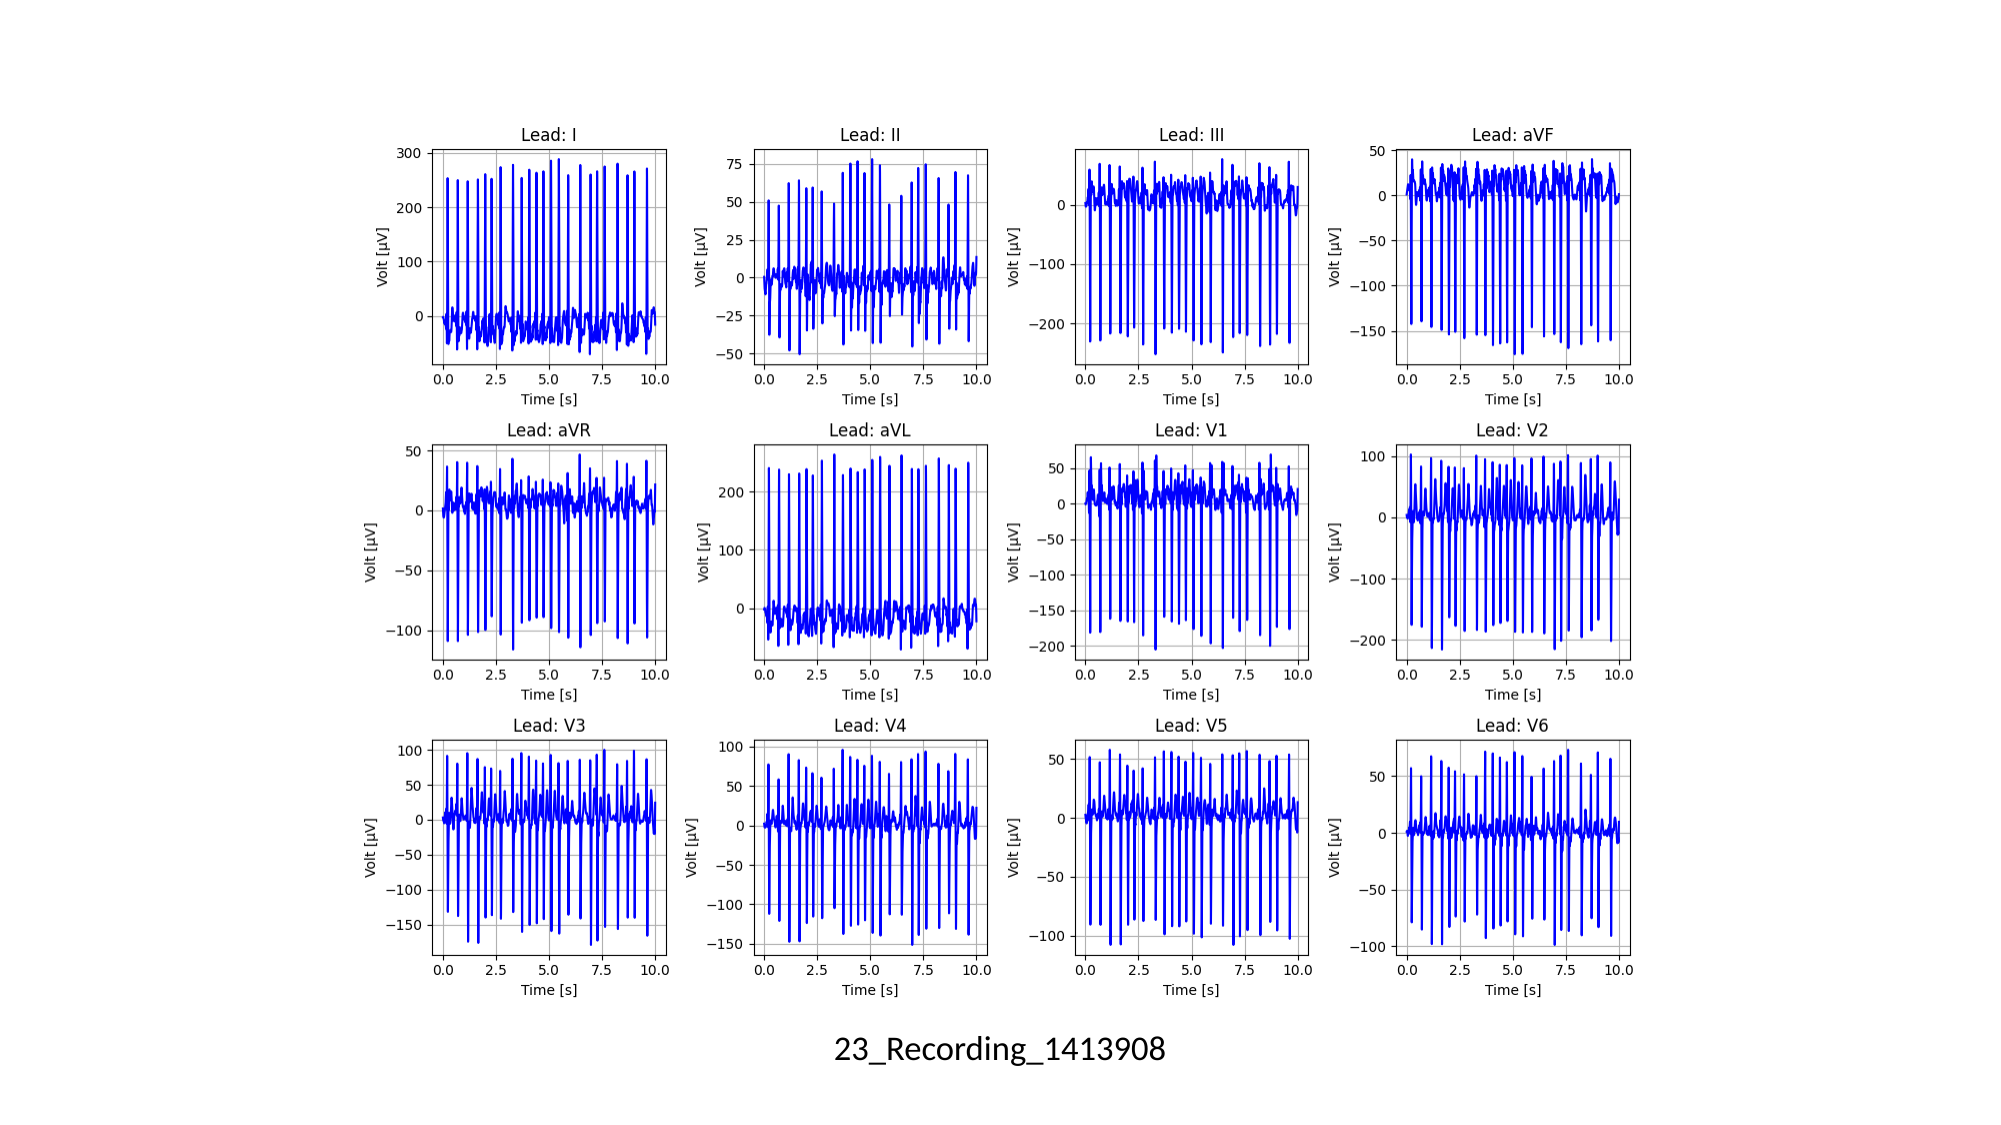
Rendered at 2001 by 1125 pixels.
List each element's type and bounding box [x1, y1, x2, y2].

text_box [349, 112, 1650, 1075]
